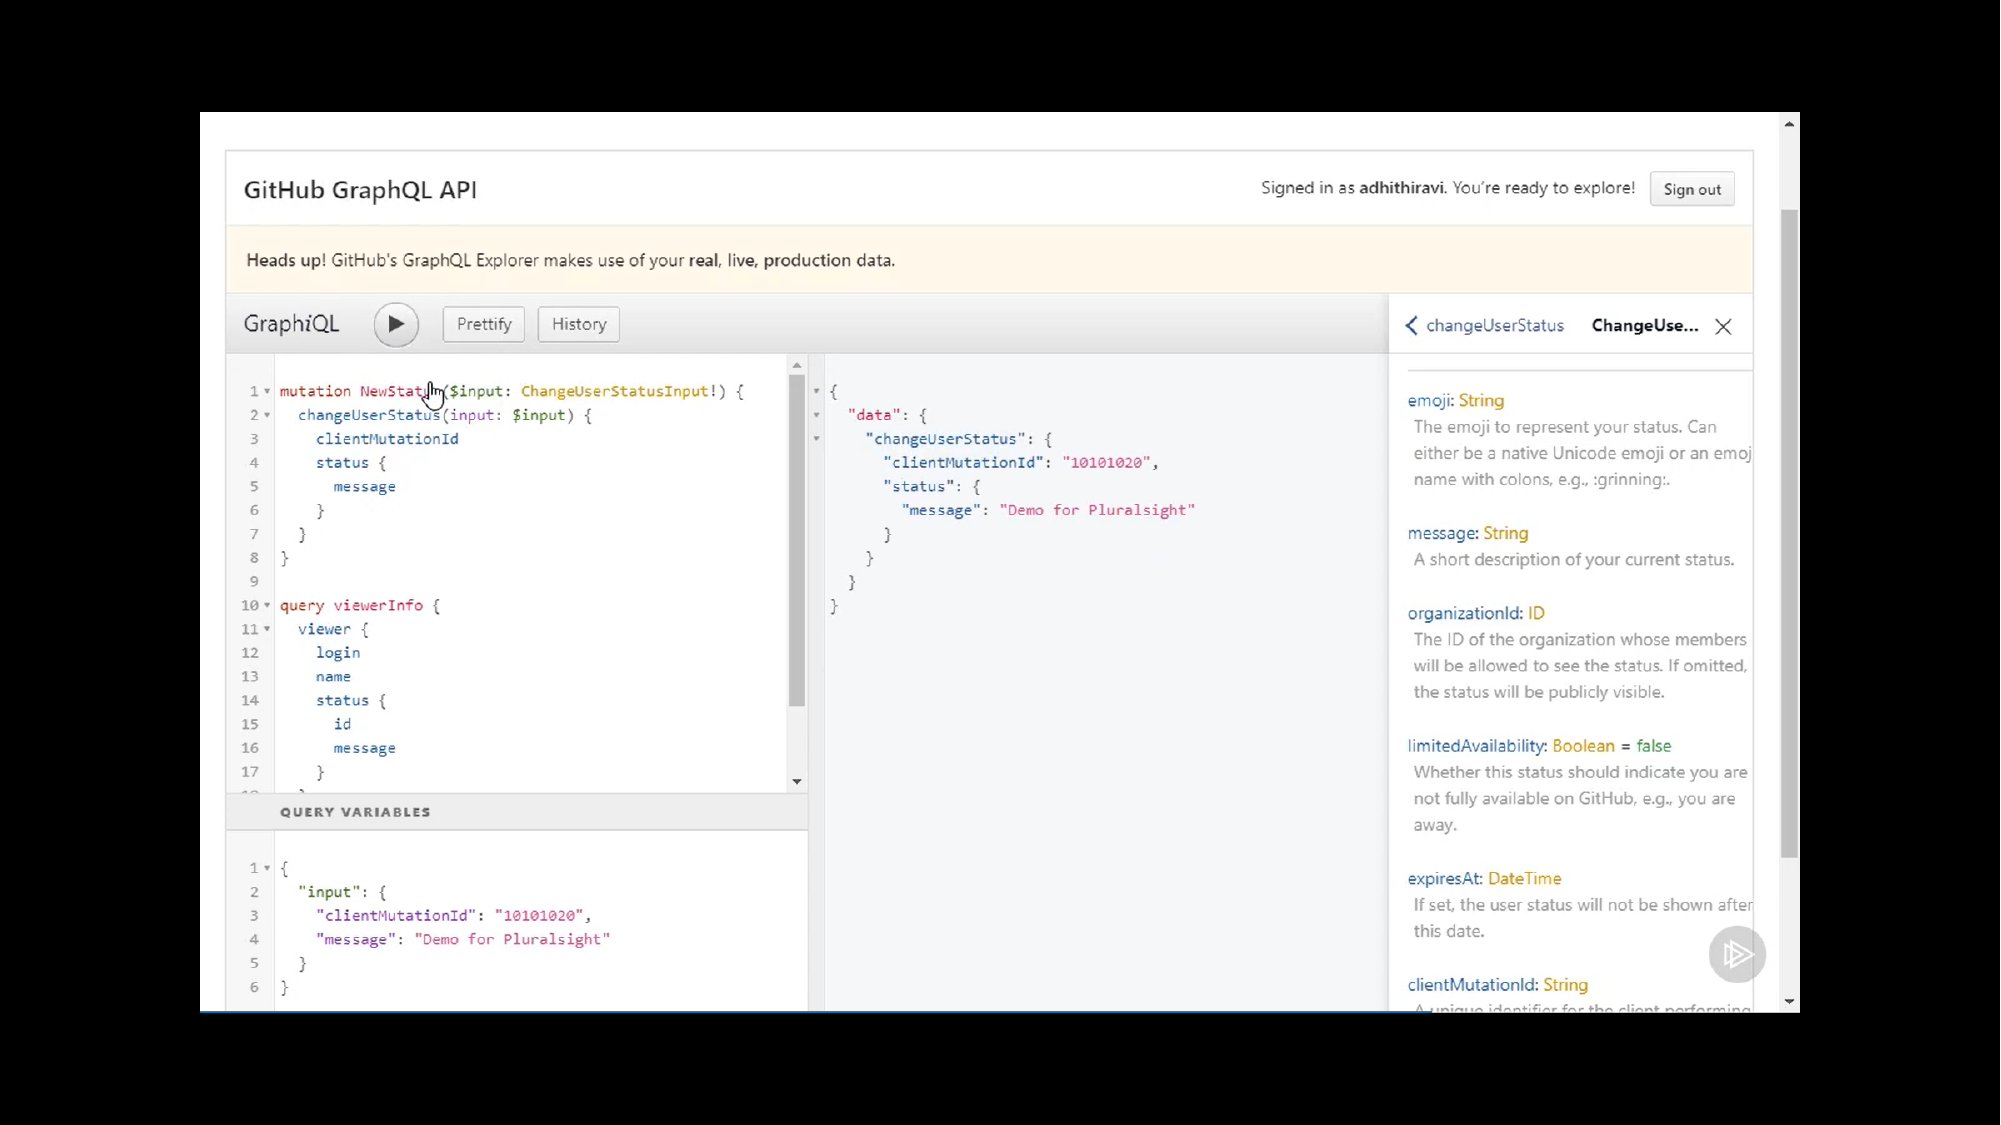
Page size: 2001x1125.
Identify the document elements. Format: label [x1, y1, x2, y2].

picture [199, 112, 1800, 1013]
